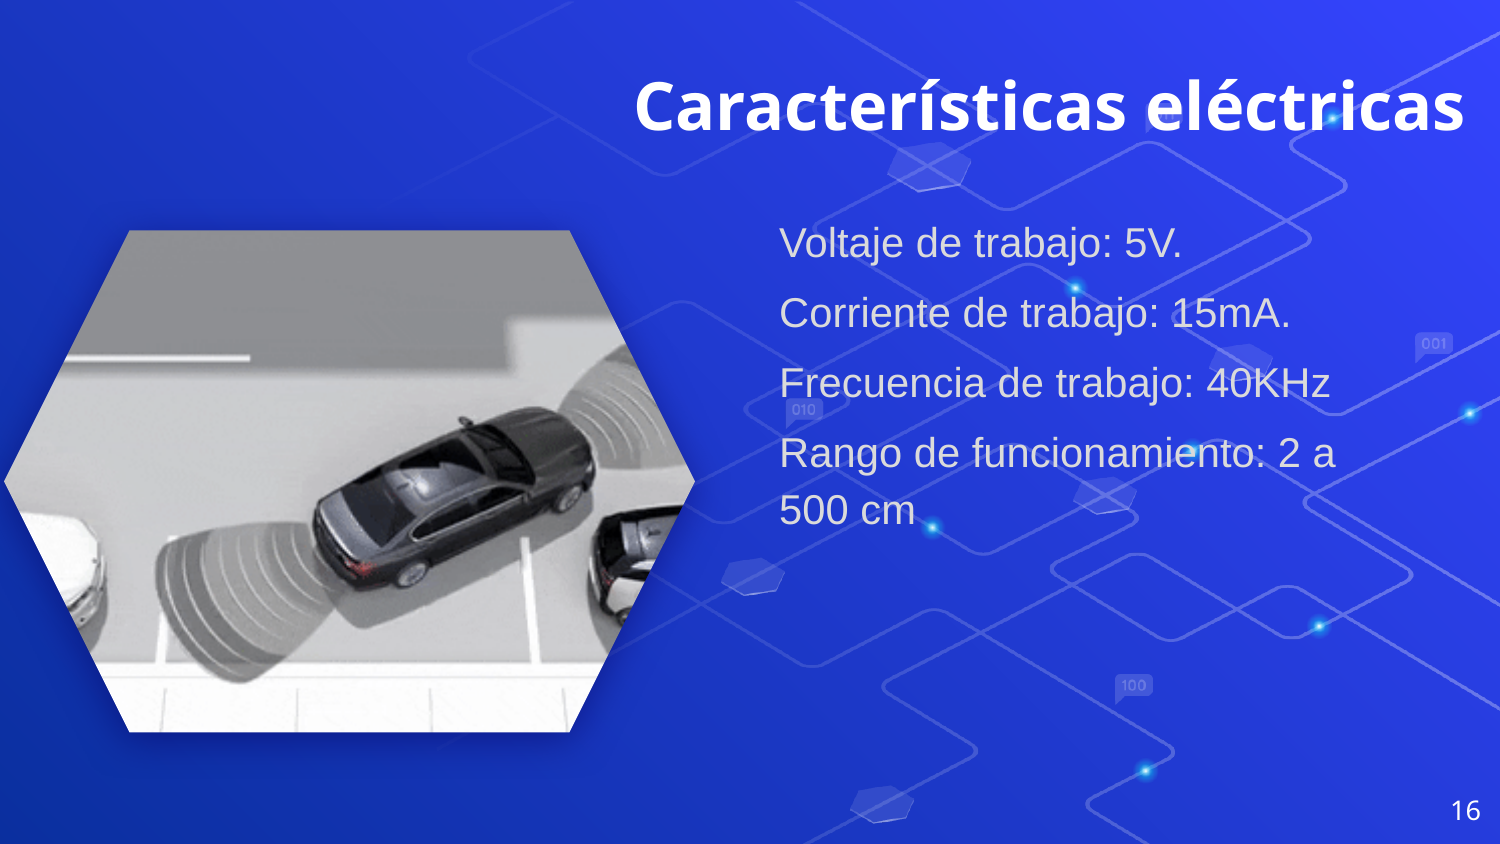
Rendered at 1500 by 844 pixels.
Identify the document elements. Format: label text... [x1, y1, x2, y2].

slide_number ‹#› [1391, 779, 1482, 844]
subtitle Voltaje de trabajo: 5V. Corriente de trabajo: 15mA. Frecuencia de trabajo: 40KHz Rango de funcionamiento: 2 a 500 cm [772, 207, 1406, 739]
text_box Características eléctricas [618, 48, 1500, 167]
picture [0, 0, 1500, 844]
